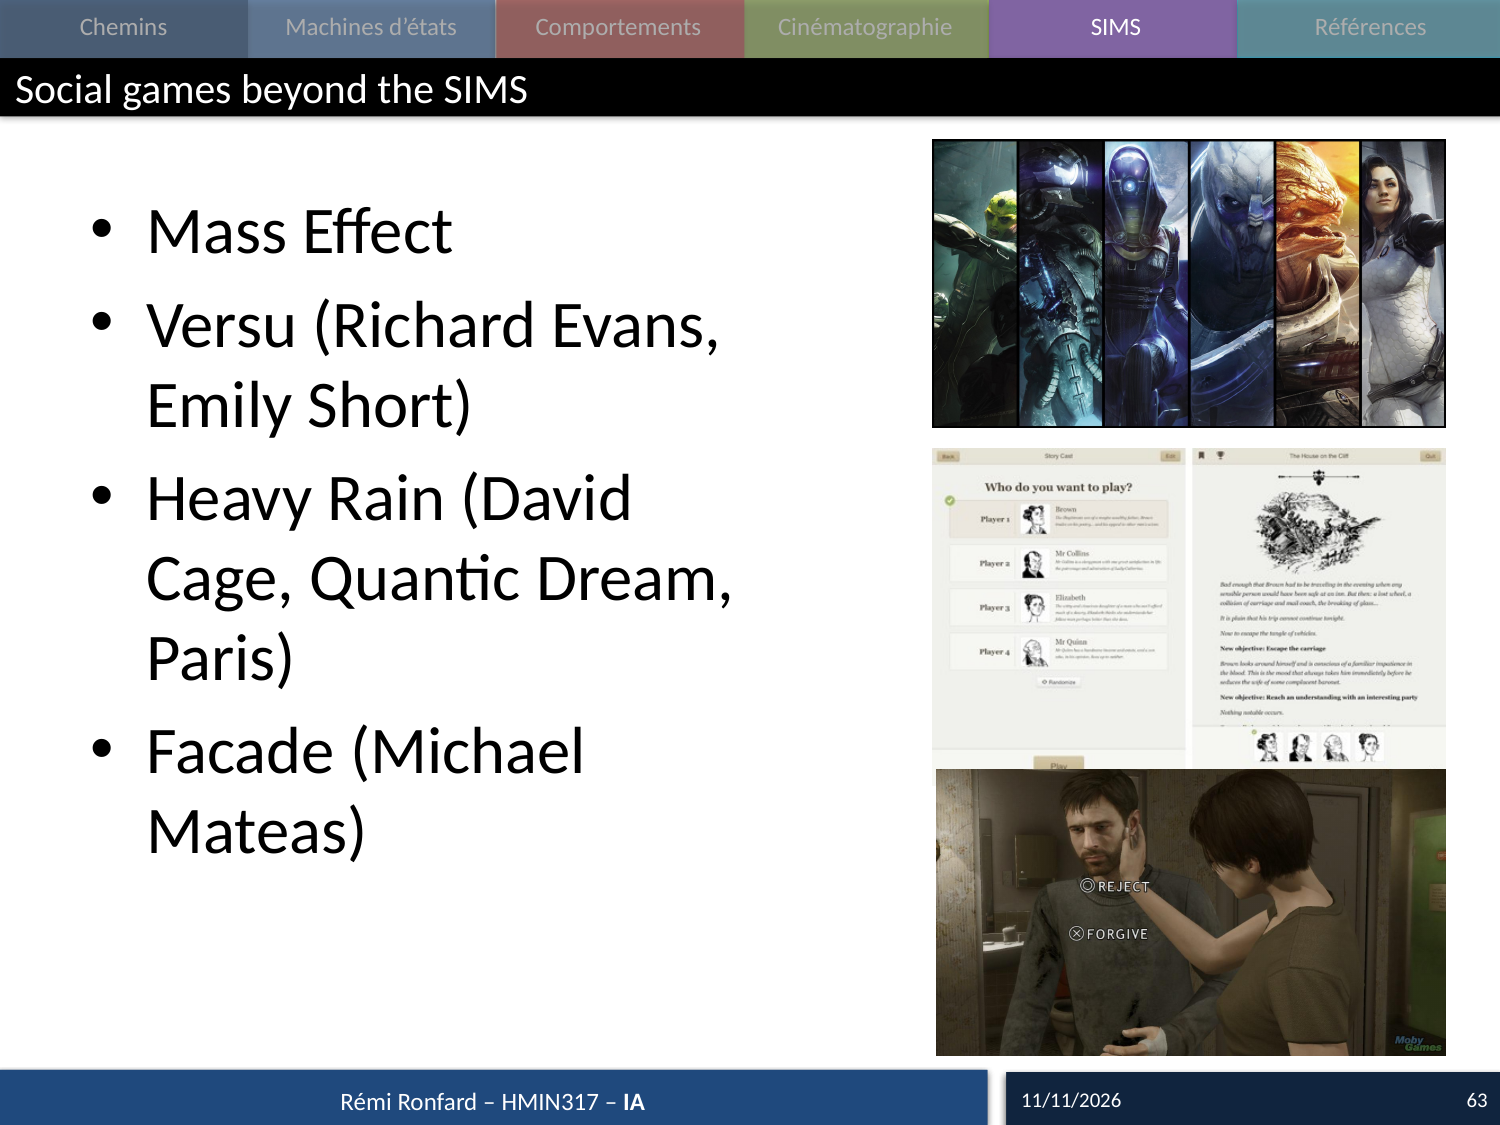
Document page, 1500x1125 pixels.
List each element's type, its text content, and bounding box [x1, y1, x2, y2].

list Mass Effect Versu (Richard Evans, Emily Short) Heavy Rain (David Cage, Quantic Dream, Paris) Facade (Michael Mateas) [75, 179, 788, 1005]
footer Rémi Ronfard – HMIN317 – IA [0, 1072, 988, 1125]
picture [932, 139, 1446, 429]
picture [932, 448, 1446, 1056]
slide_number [1006, 1070, 1153, 1125]
slide_number 63 [1153, 1071, 1500, 1125]
title Social games beyond the SIMS [0, 58, 1500, 117]
